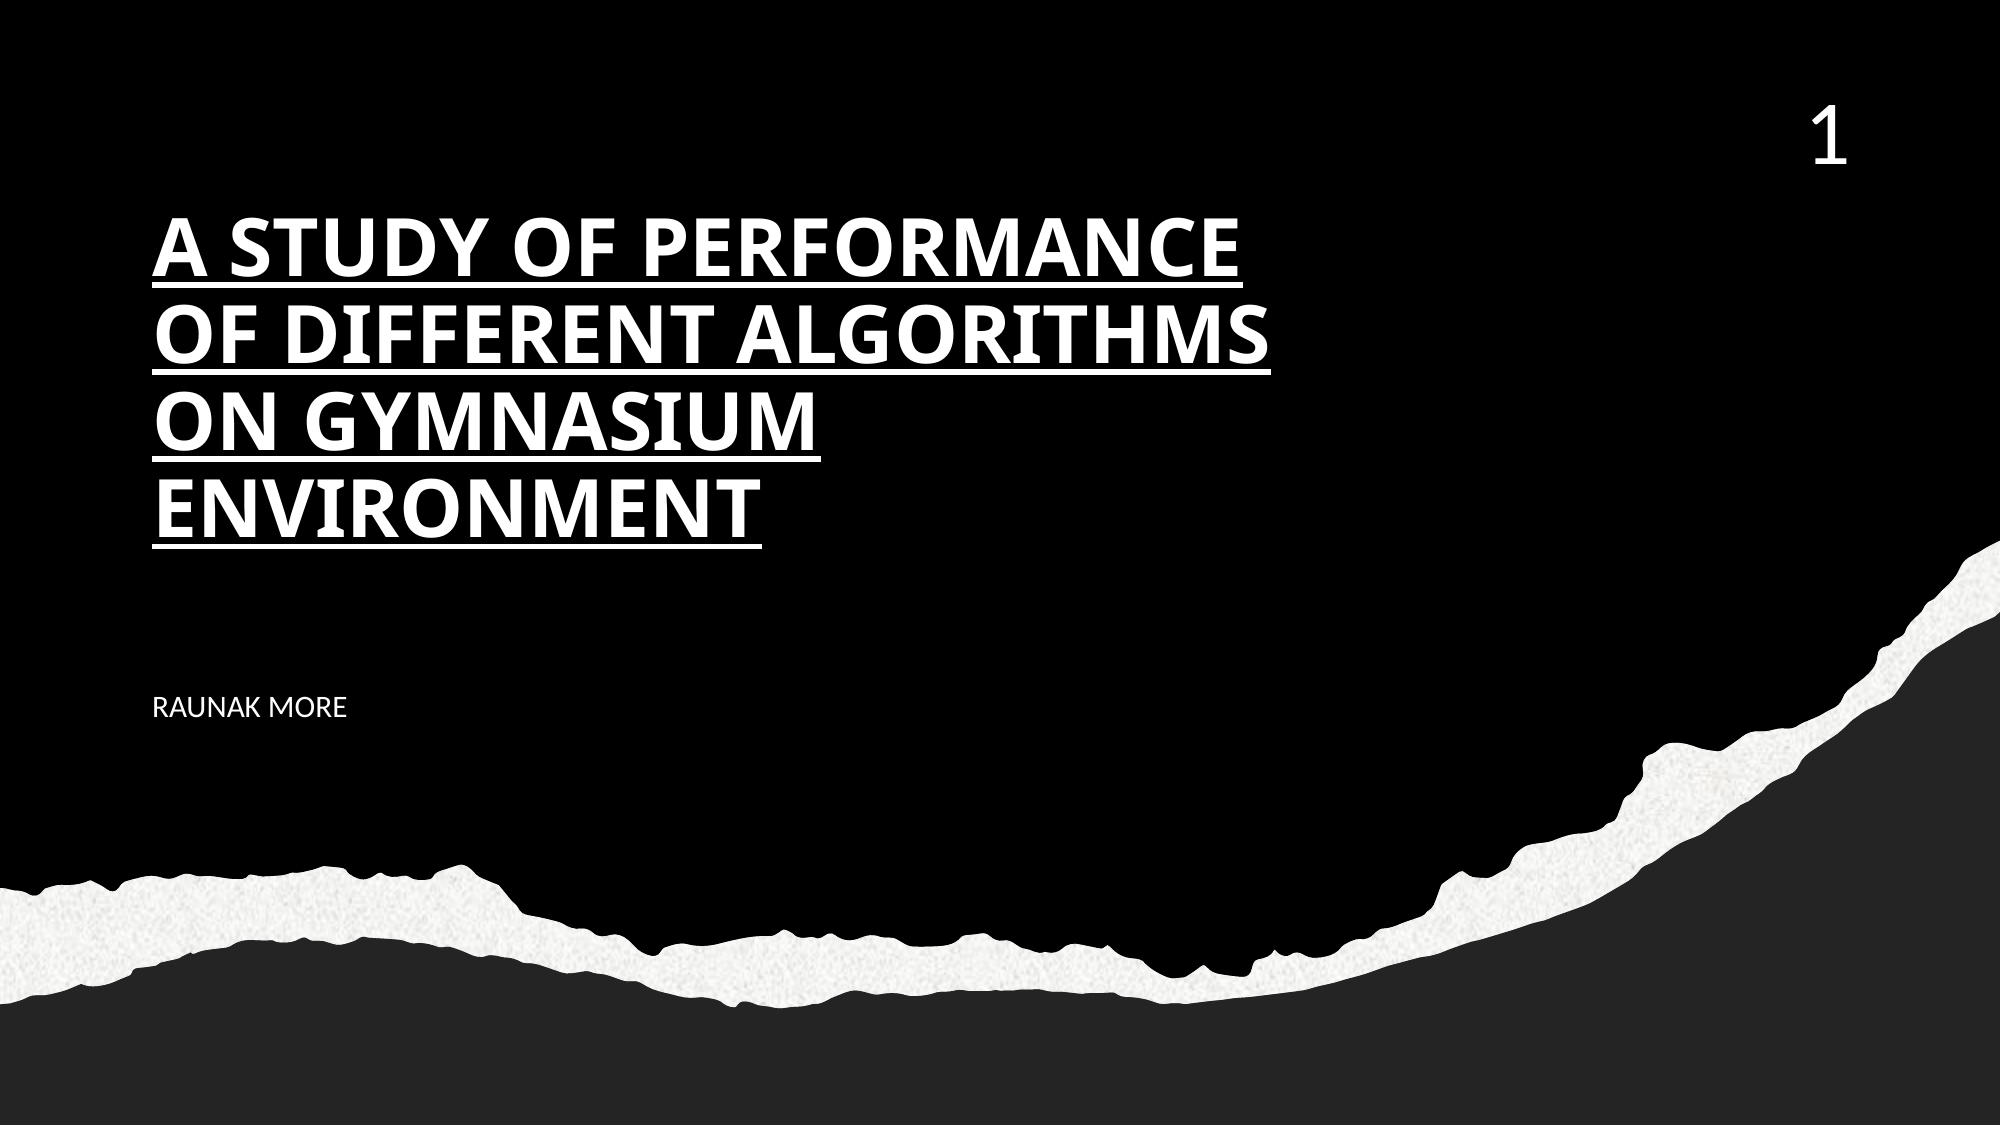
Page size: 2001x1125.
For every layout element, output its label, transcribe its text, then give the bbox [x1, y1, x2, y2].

slide_number 1 [1433, 76, 1866, 193]
text_box [0, 0, 2000, 540]
title A STUDY OF PERFORMANCE OF DIFFERENT ALGORITHMS ON GYMNASIUM ENVIRONMENT [137, 183, 1290, 540]
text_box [0, 540, 2000, 1125]
